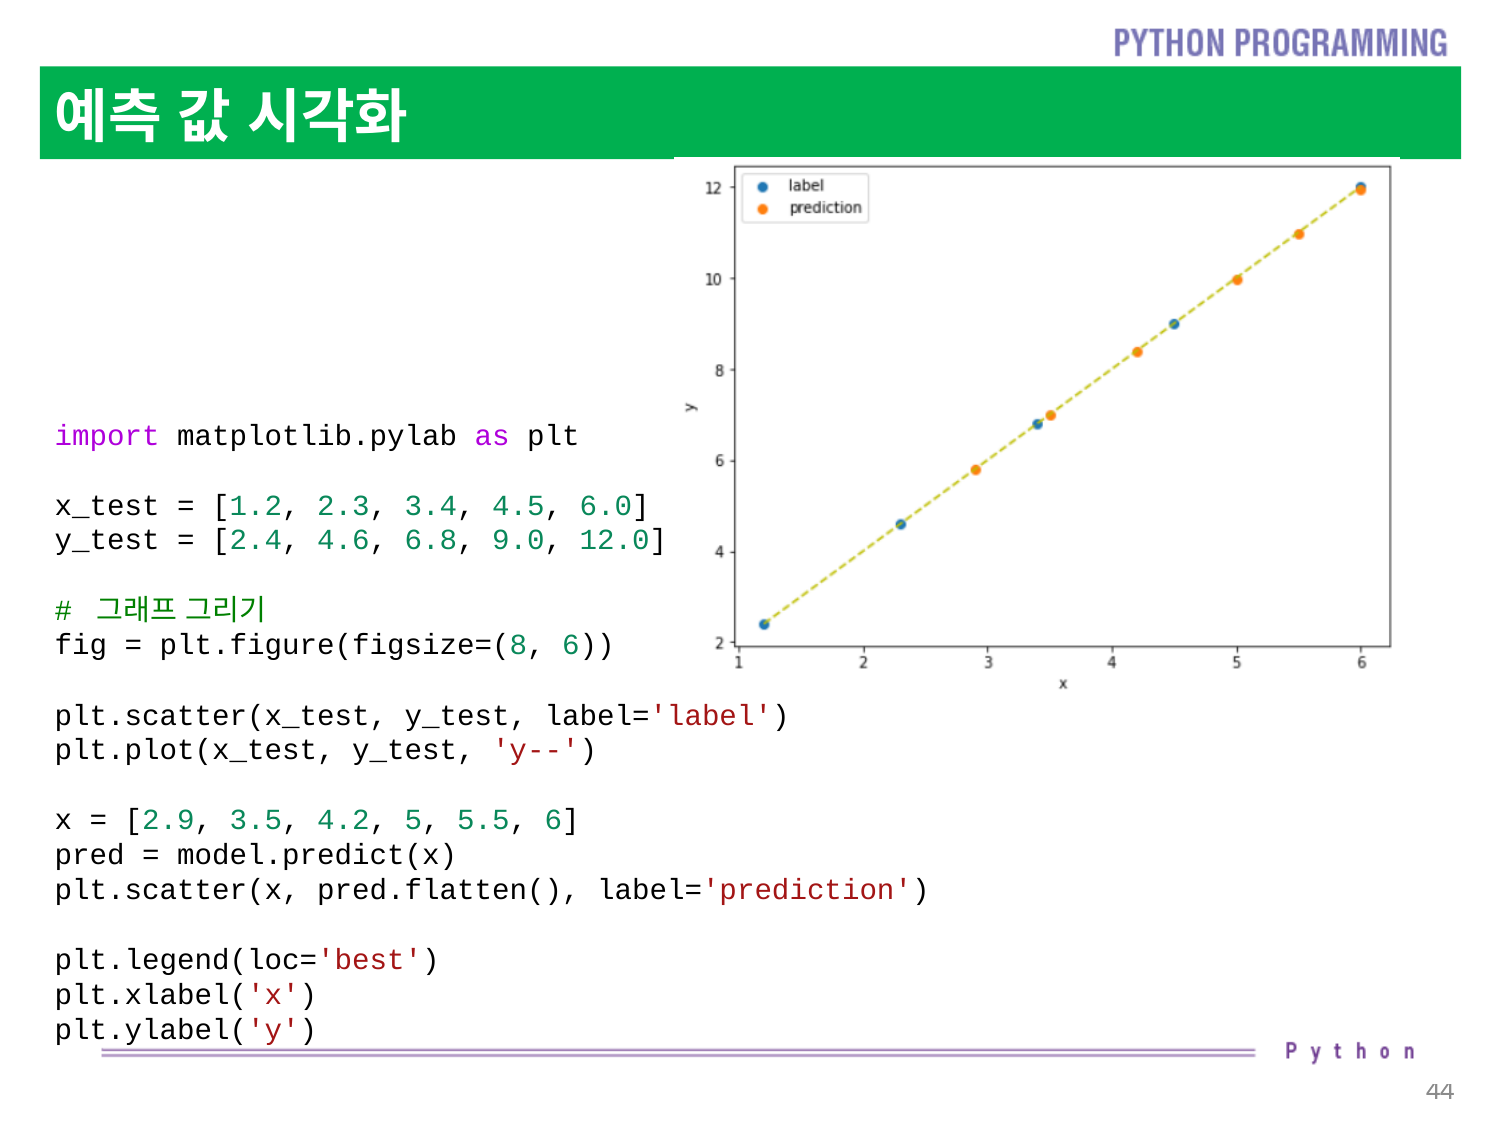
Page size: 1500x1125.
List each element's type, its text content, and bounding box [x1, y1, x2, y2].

picture [18, 1020, 1483, 1084]
picture [1106, 13, 1462, 66]
slide_number 44 [1119, 1071, 1470, 1112]
picture [674, 157, 1400, 698]
text_box import matplotlib.pylab as plt x_test = [1.2, 2.3, 3.4, 4.5, 6.0] y_test = [2.4, 4.6, 6.8, 9.0, 12.0] # 그래프 그리기 fig = plt.figure(figsize=(8, 6)) plt.scatter(x_test, y_test, label='label') plt.plot(x_test, y_test, 'y--') x = [2.9, 3.5, 4.2, 5, 5.5, 6] pred = model.predict(x) plt.scatter(x, pred.flatten(), label='prediction') plt.legend(loc='best') plt.xlabel('x') plt.ylabel('y') [39, 408, 1001, 1053]
title 예측 값 시각화 [39, 76, 1444, 152]
